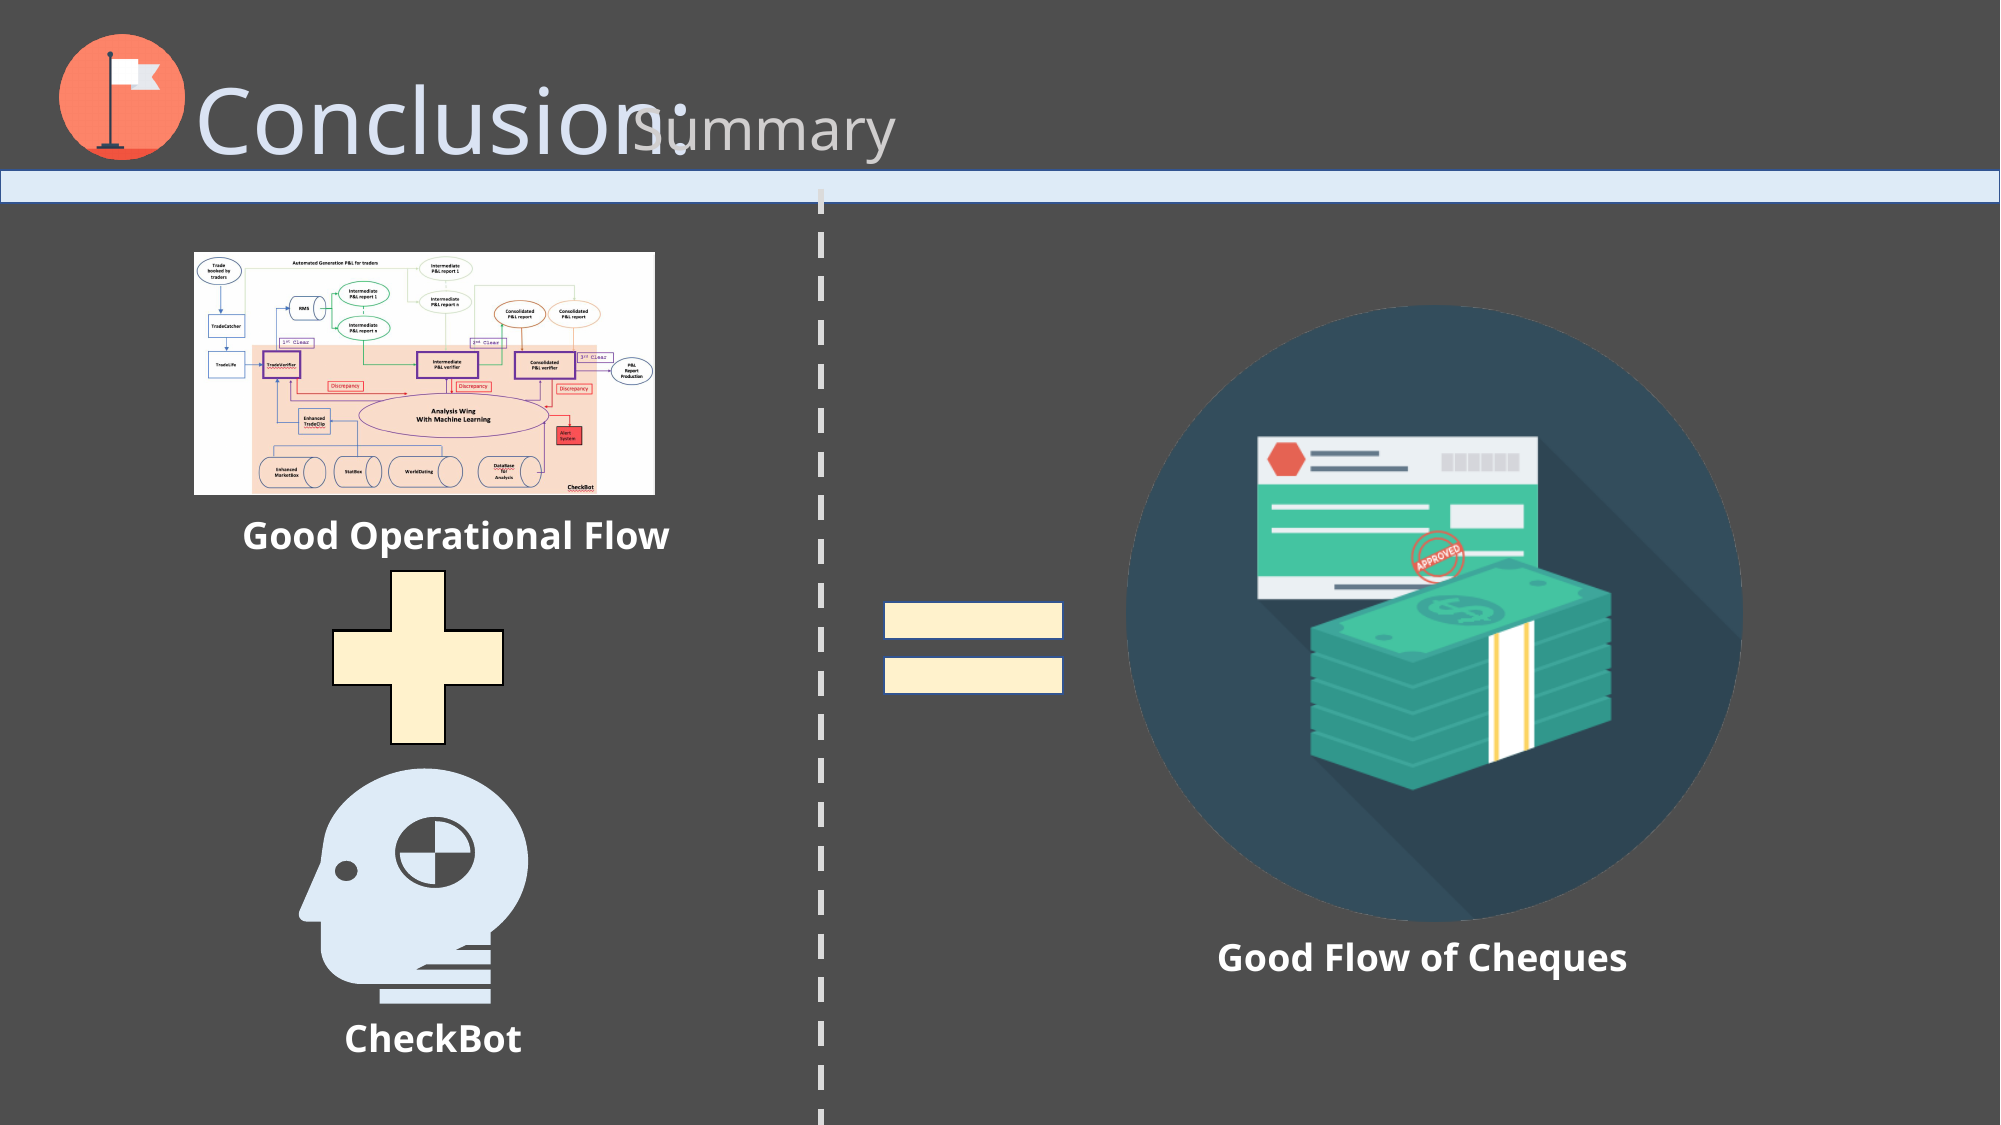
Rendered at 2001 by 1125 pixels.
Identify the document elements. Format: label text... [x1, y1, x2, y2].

text_box [379, 989, 491, 1004]
text_box Good Operational Flow [242, 516, 700, 649]
text_box [332, 649, 504, 745]
text_box [298, 768, 529, 984]
text_box [883, 601, 1064, 640]
text_box [0, 169, 2000, 204]
text_box CheckBot [344, 1019, 529, 1078]
picture [59, 34, 185, 160]
text_box Conclusion: [185, 90, 1270, 160]
text_box Summary [617, 102, 2000, 160]
picture [194, 252, 655, 495]
text_box [883, 656, 1064, 695]
text_box Good Flow of Cheques [1216, 937, 1652, 1000]
picture [1126, 305, 1743, 922]
